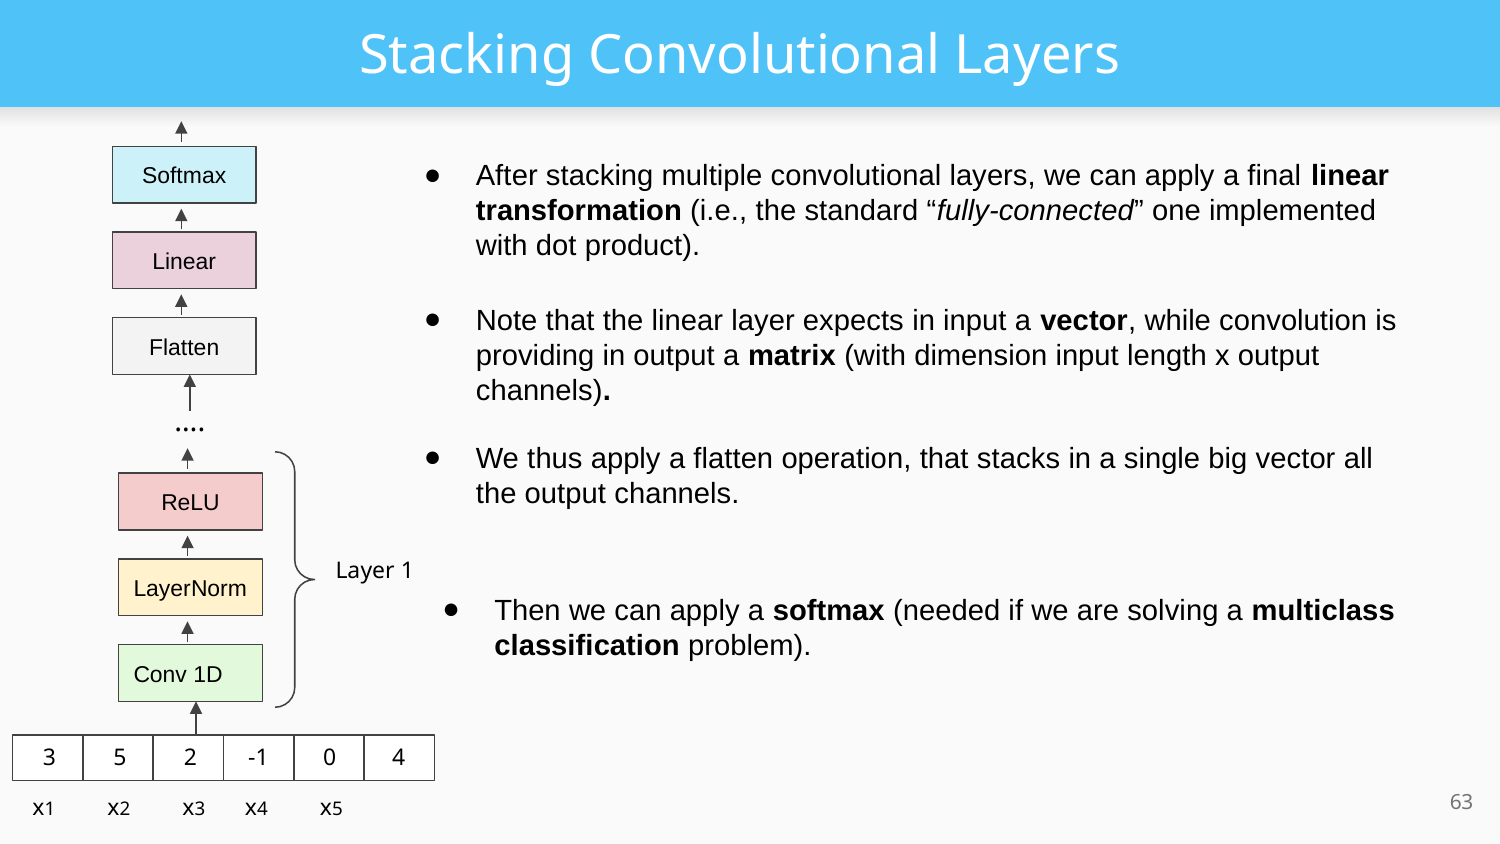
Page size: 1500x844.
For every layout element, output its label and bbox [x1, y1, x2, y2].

title [16, 2, 1464, 102]
text_box [275, 451, 315, 708]
text_box [112, 146, 257, 469]
text_box [385, 141, 1444, 277]
text_box [320, 541, 1439, 677]
text_box [12, 473, 435, 834]
text_box [385, 286, 1421, 422]
text_box [385, 423, 1421, 524]
slide_number [1398, 770, 1489, 835]
